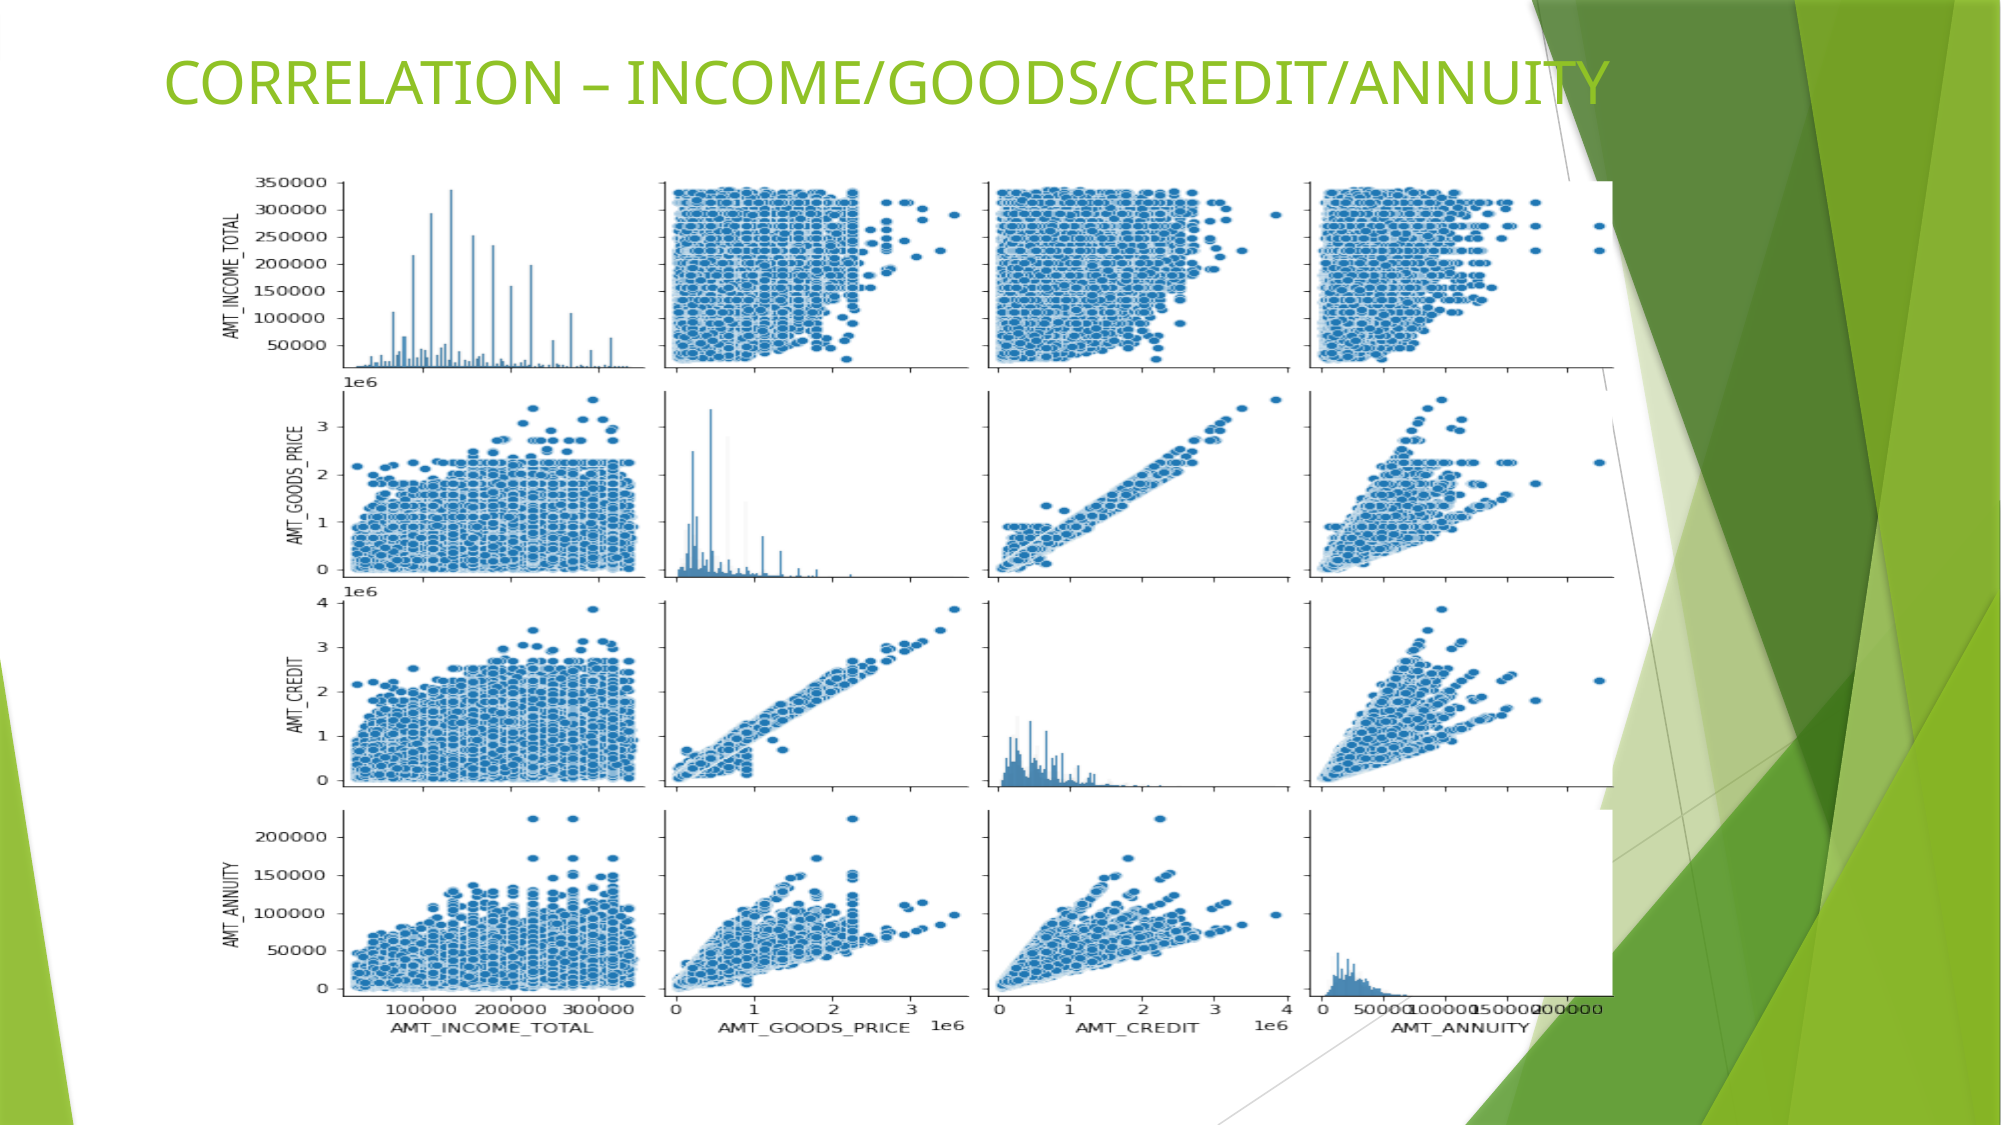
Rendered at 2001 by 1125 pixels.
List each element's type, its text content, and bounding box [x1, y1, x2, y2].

title CORRELATION – INCOME/GOODS/CREDIT/ANNUITY [32, 37, 1758, 170]
text_box [137, 151, 1930, 1004]
text_box [162, 246, 1955, 1099]
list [209, 169, 1626, 1044]
